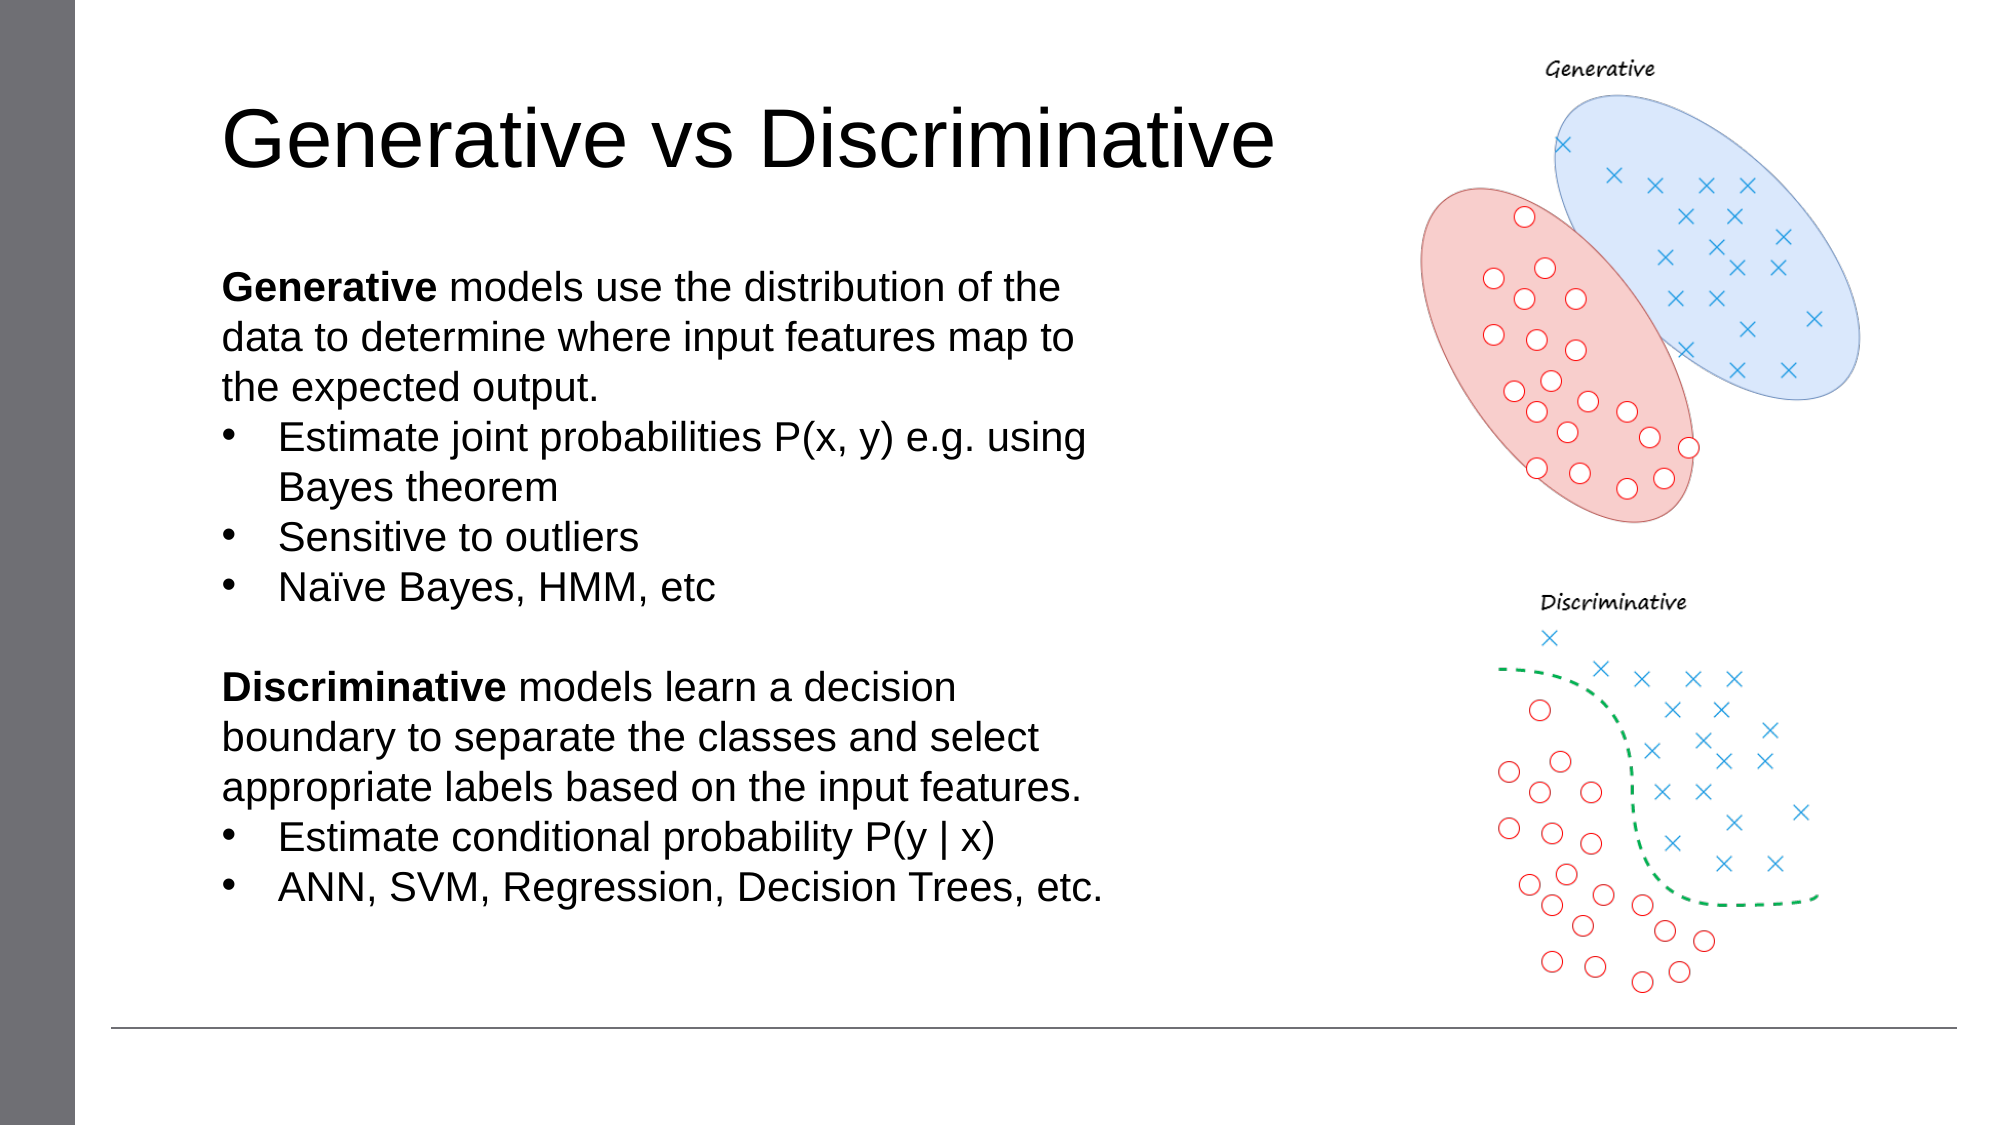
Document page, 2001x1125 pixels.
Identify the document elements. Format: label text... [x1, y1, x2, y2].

text_box Generative vs Discriminative [206, 76, 1360, 192]
text_box Generative models use the distribution of the data to determine where input features map to the expected output. Estimate joint probabilities P(x, y) e.g. using Bayes theorem Sensitive to outliers Naïve Bayes, HMM, etc Discriminative models learn a decision boundary to separate the classes and select appropriate labels based on the input features. Estimate conditional probability P(y | x) ANN, SVM, Regression, Decision Trees, etc. [206, 251, 1121, 967]
picture [1366, 41, 1913, 993]
